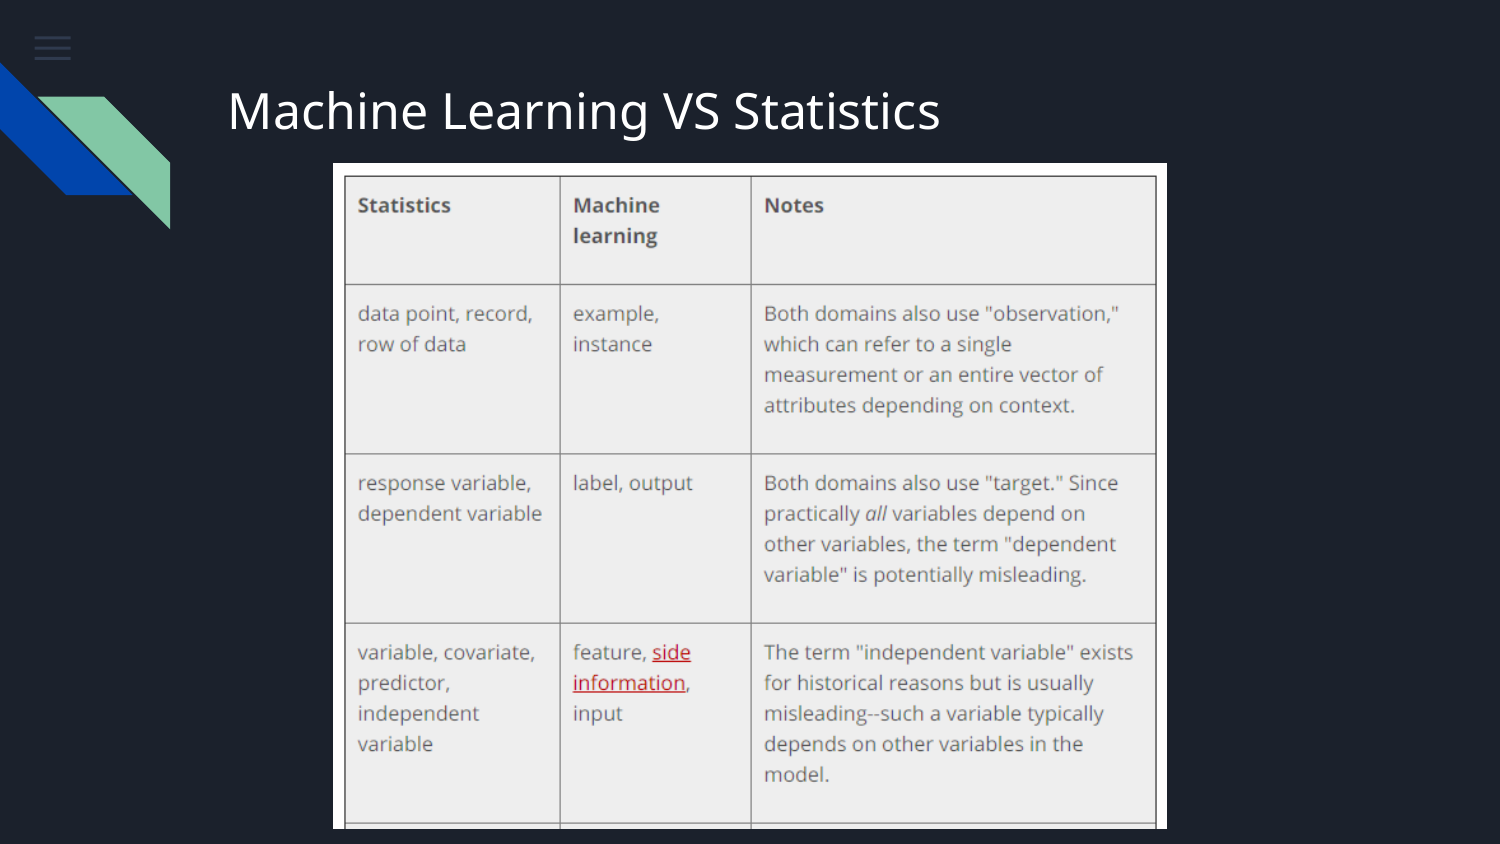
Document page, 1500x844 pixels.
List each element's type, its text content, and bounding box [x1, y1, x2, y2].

title Machine Learning VS Statistics [212, 64, 1368, 215]
picture [333, 163, 1167, 829]
